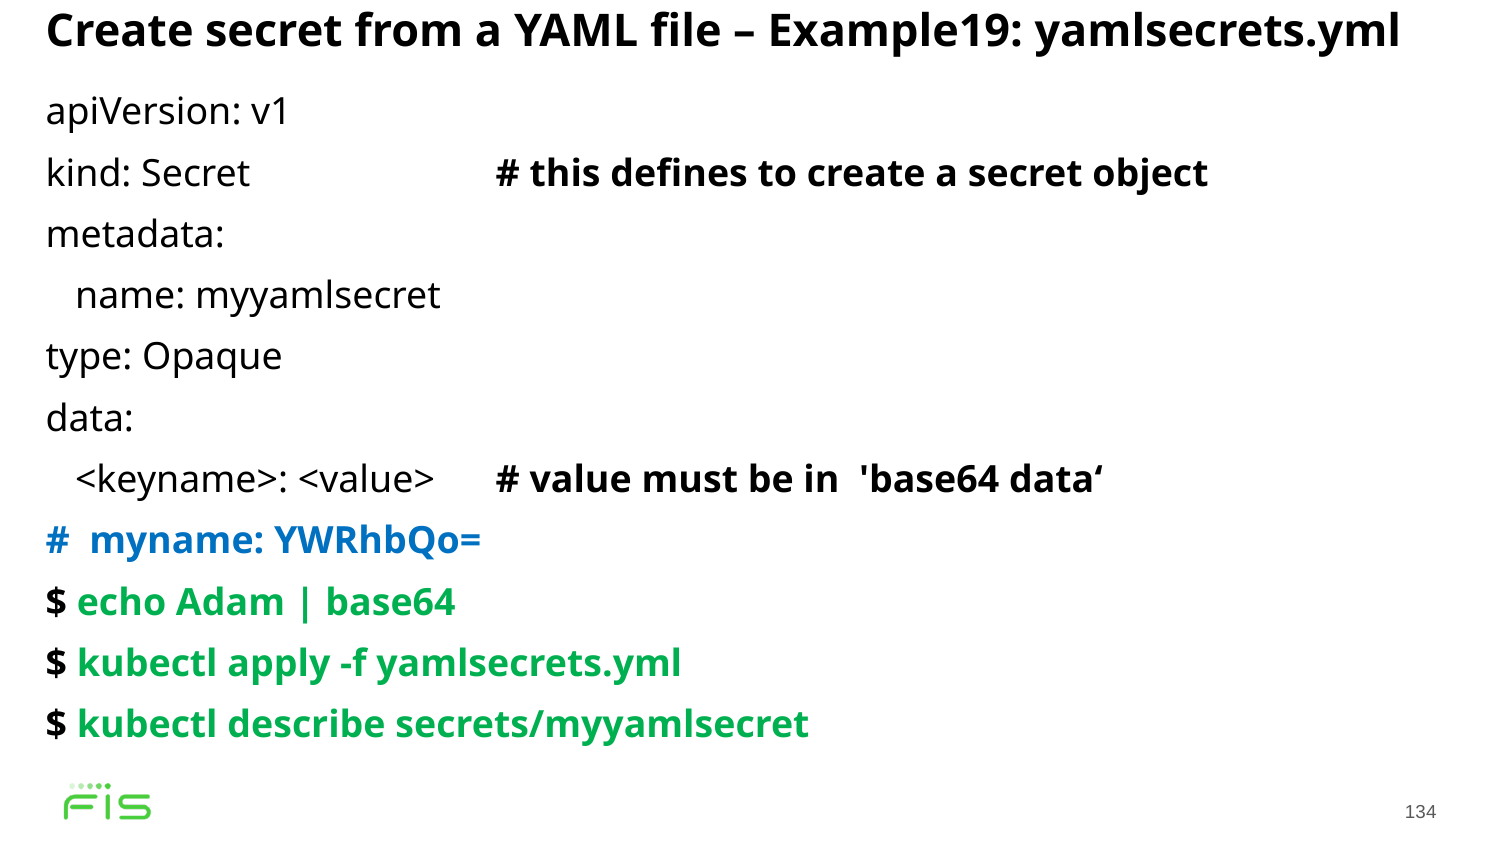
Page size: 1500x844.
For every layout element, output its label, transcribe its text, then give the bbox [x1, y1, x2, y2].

text_box apiVersion: v1 kind: Secret # this defines to create a secret object metadata: name: myyamlsecret type: Opaque data: <keyname>: <value> # value must be in 'base64 data‘ # myname: YWRhbQo= $ echo Adam | base64 $ kubectl apply -f yamlsecrets.yml $ kubectl describe secrets/myyamlsecret [30, 85, 1500, 759]
picture [58, 780, 154, 823]
text_box Create secret from a YAML file – Example19: yamlsecrets.yml [30, 0, 1450, 85]
slide_number 134 [1359, 800, 1437, 823]
